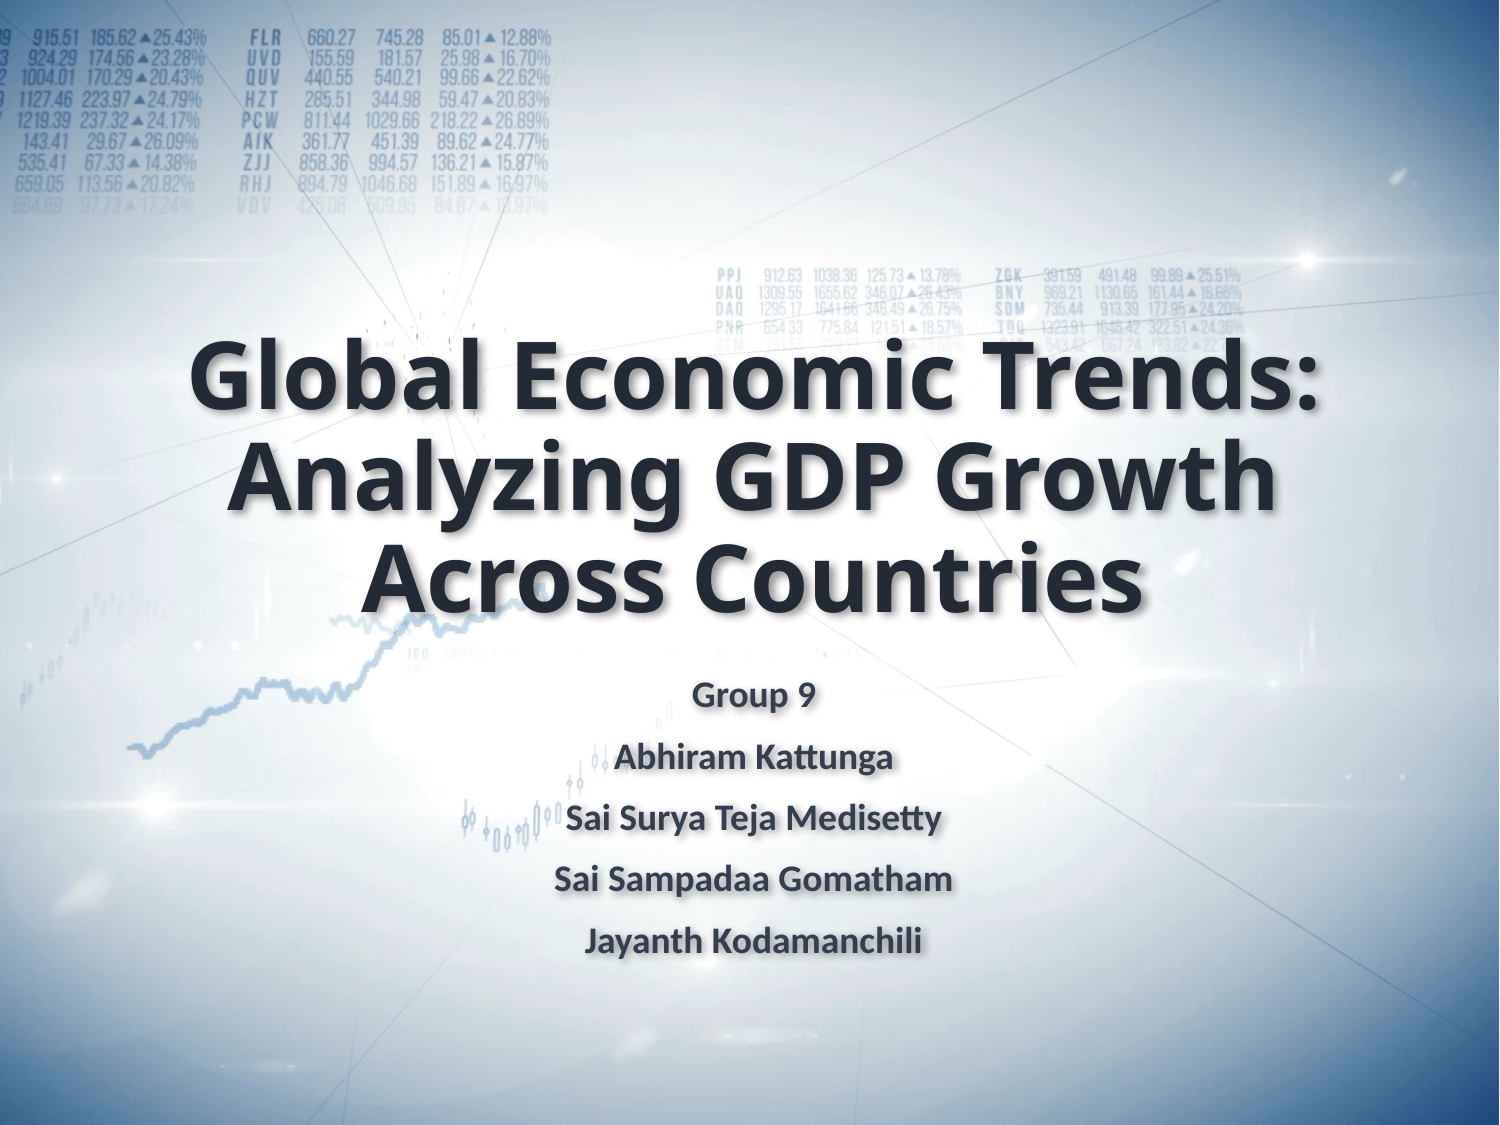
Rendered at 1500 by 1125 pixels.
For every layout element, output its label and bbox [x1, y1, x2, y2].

text_box [0, 0, 1500, 1125]
